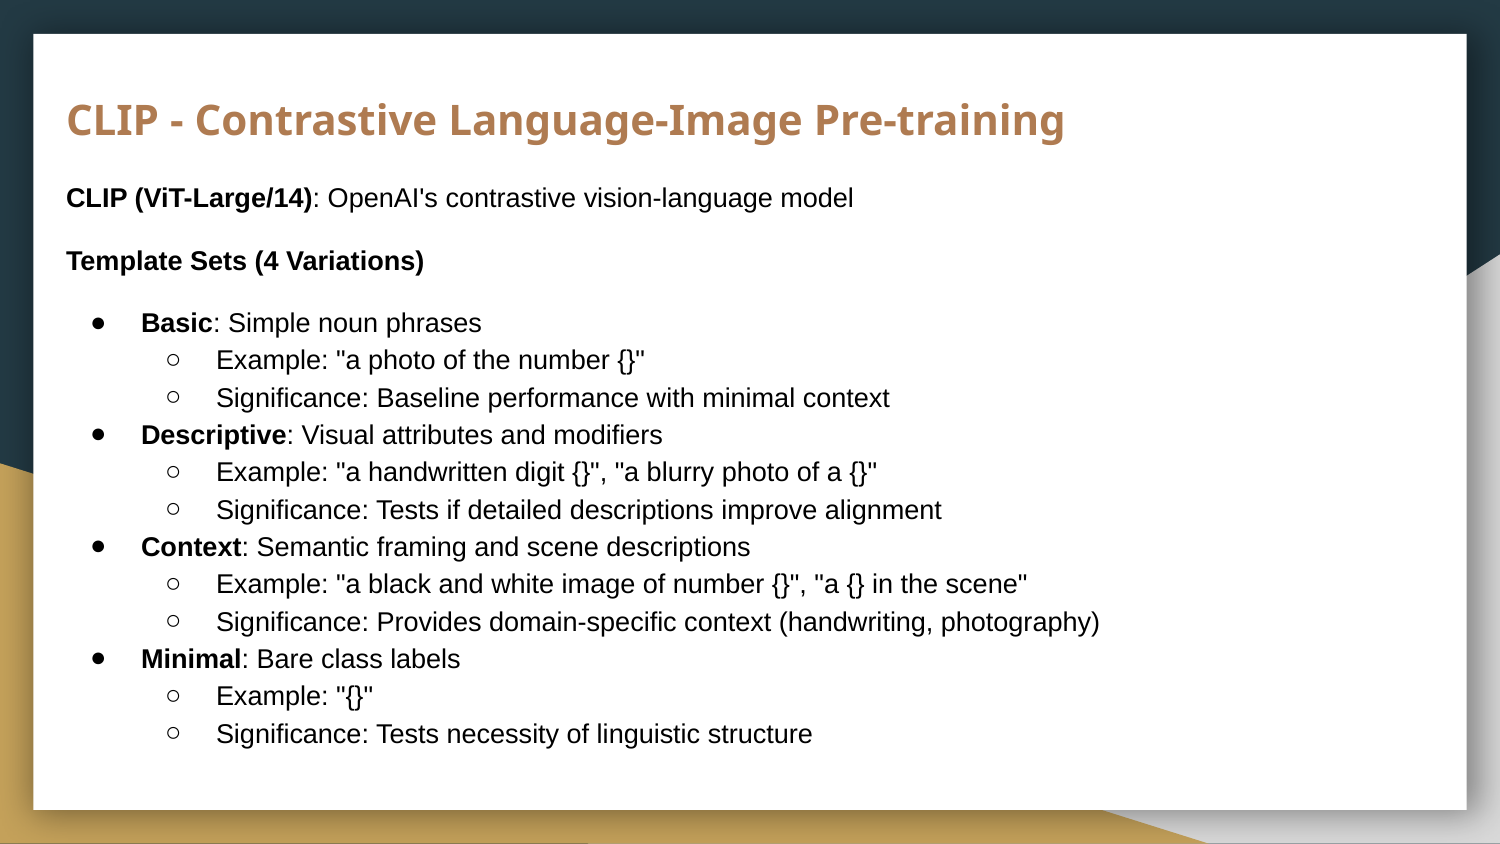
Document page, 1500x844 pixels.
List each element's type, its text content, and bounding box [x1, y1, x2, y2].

title CLIP - Contrastive Language-Image Pre-training [51, 78, 1449, 173]
list CLIP (ViT-Large/14): OpenAI's contrastive vision-language model Template Sets (4 Variations) Basic: Simple noun phrases Example: "a photo of the number {}" Significance: Baseline performance with minimal context Descriptive: Visual attributes and modifiers Example: "a handwritten digit {}", "a blurry photo of a {}" Significance: Tests if detailed descriptions improve alignment Context: Semantic framing and scene descriptions Example: "a black and white image of number {}", "a {} in the scene" Significance: Provides domain-specific context (handwriting, photography) Minimal: Bare class labels Example: "{}" Significance: Tests necessity of linguistic structure [51, 160, 1404, 771]
